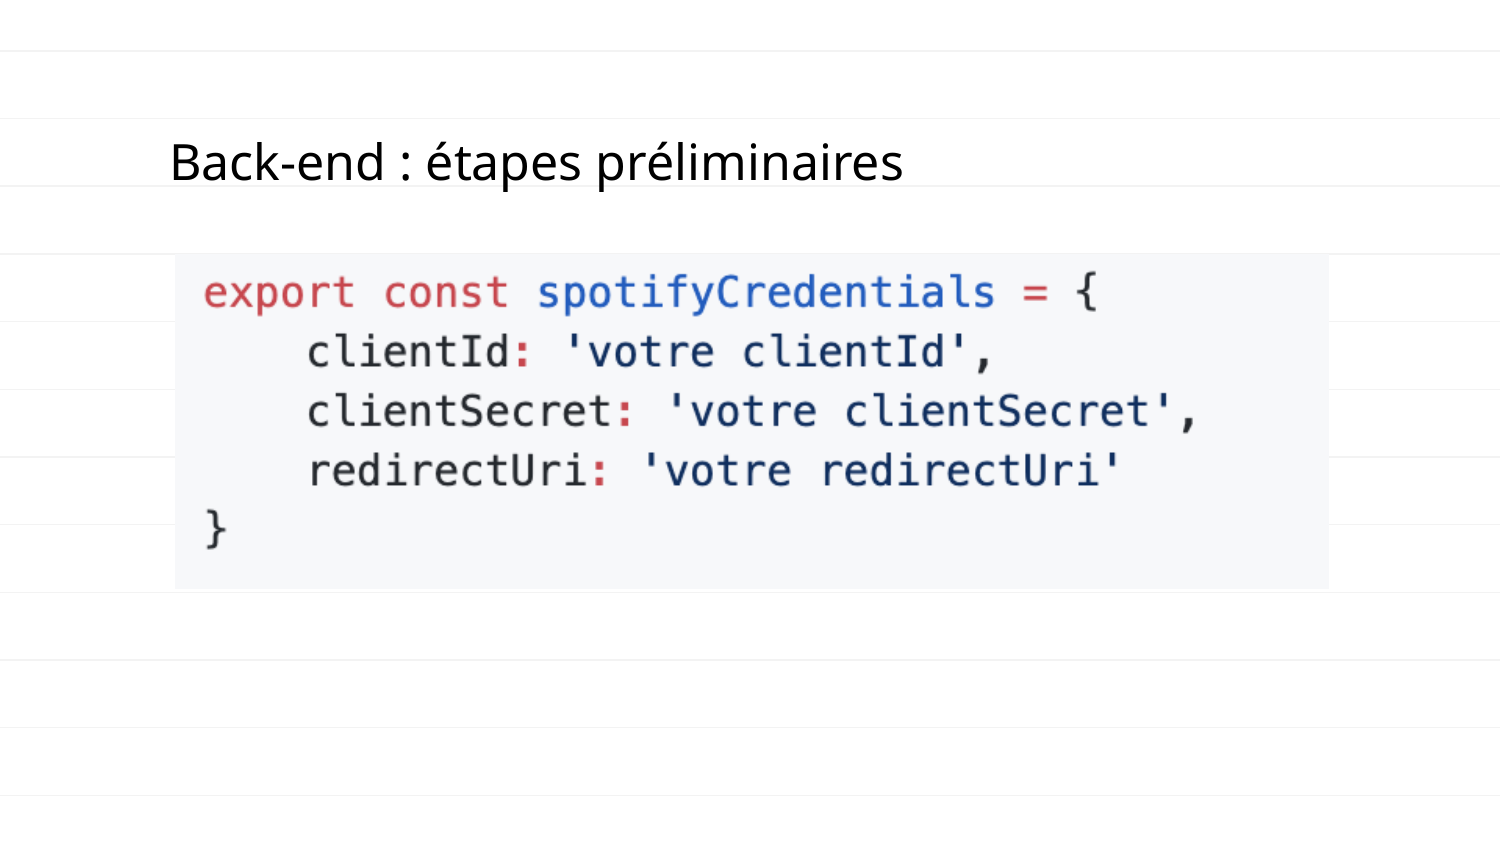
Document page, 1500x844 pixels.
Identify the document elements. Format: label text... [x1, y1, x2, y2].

title Back-end : étapes préliminaires [154, 84, 1351, 205]
picture [175, 254, 1329, 590]
